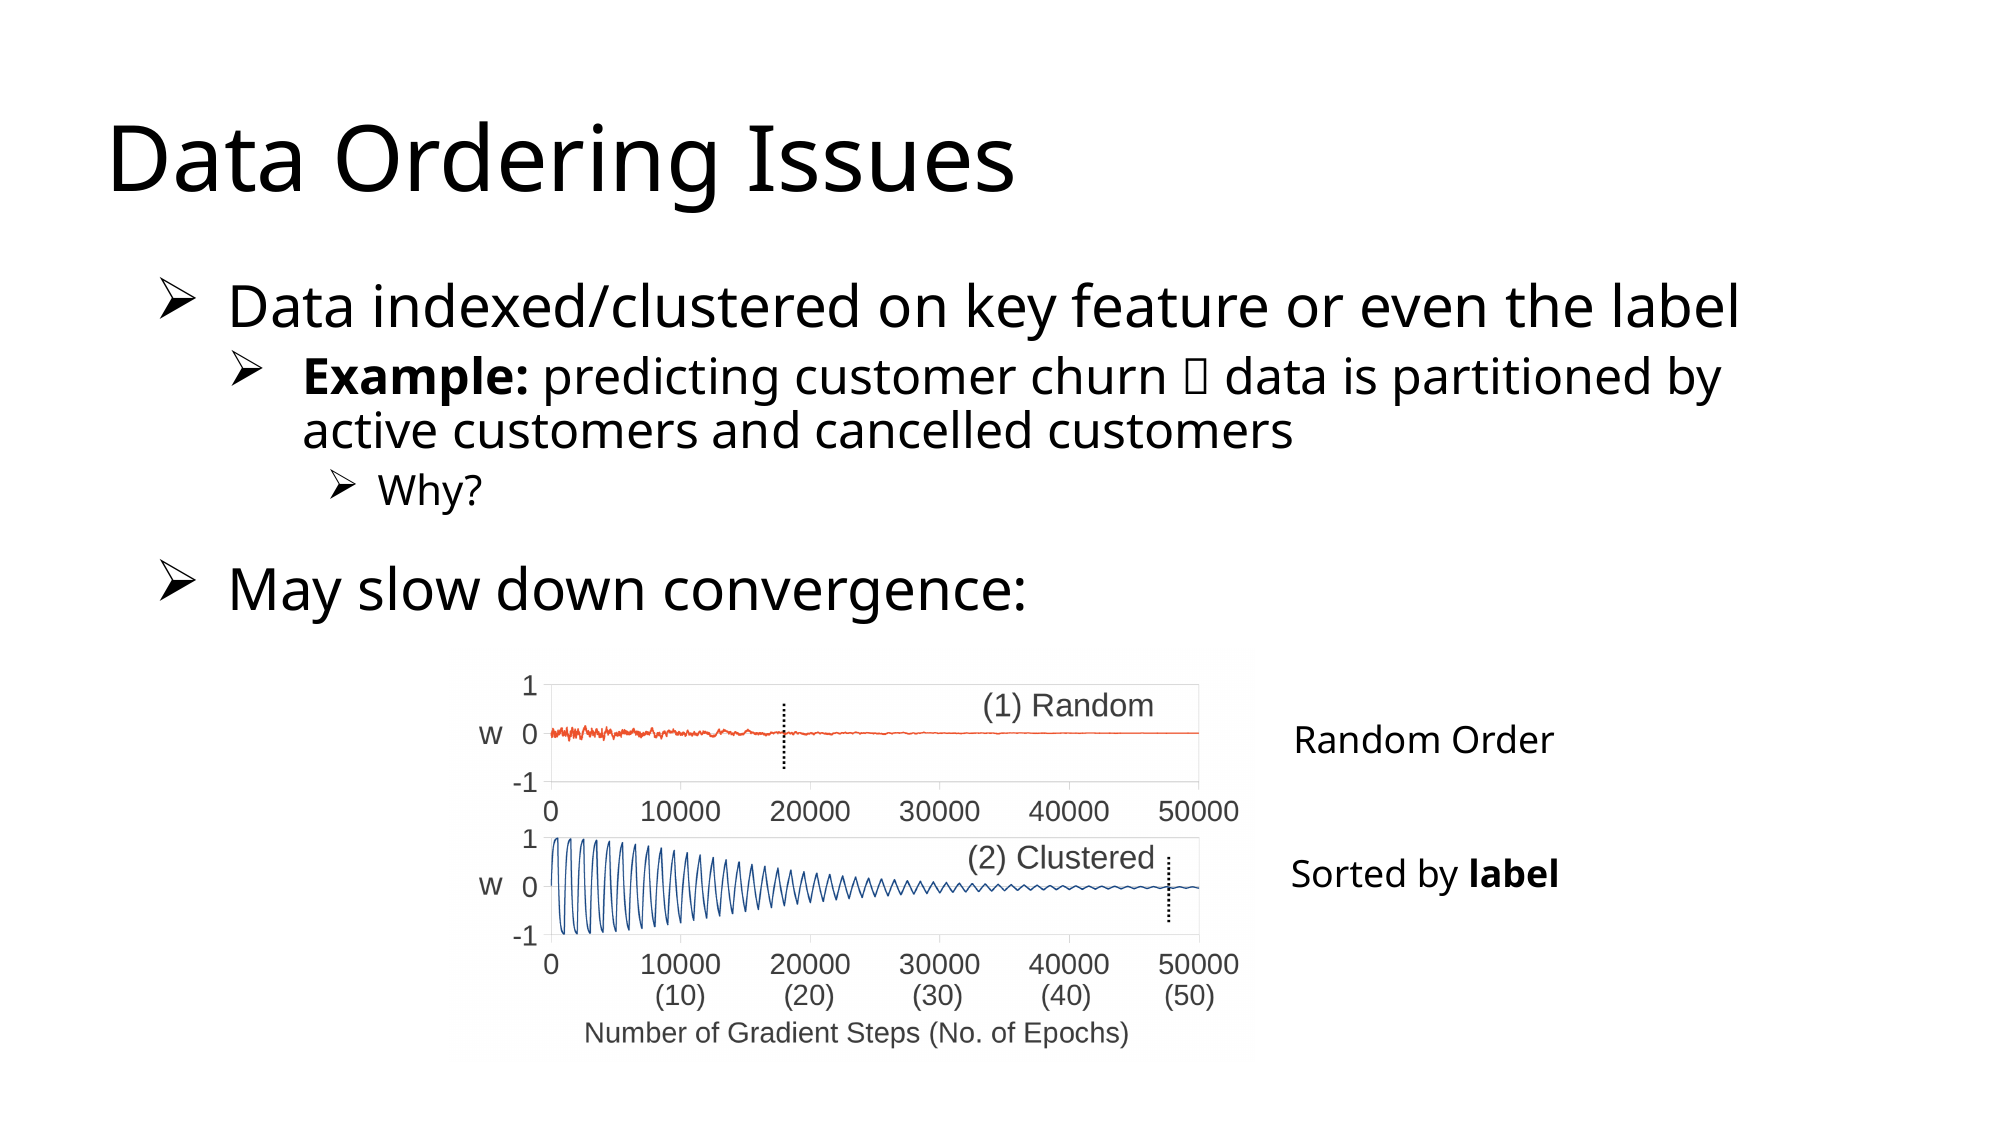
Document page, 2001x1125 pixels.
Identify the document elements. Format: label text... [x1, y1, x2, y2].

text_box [449, 648, 1597, 1062]
list Data indexed/clustered on key feature or even the label Example: predicting customer churn  data is partitioned by active customers and cancelled customers Why? May slow down convergence: [137, 270, 1863, 1014]
title Data Ordering Issues [90, 52, 1863, 271]
